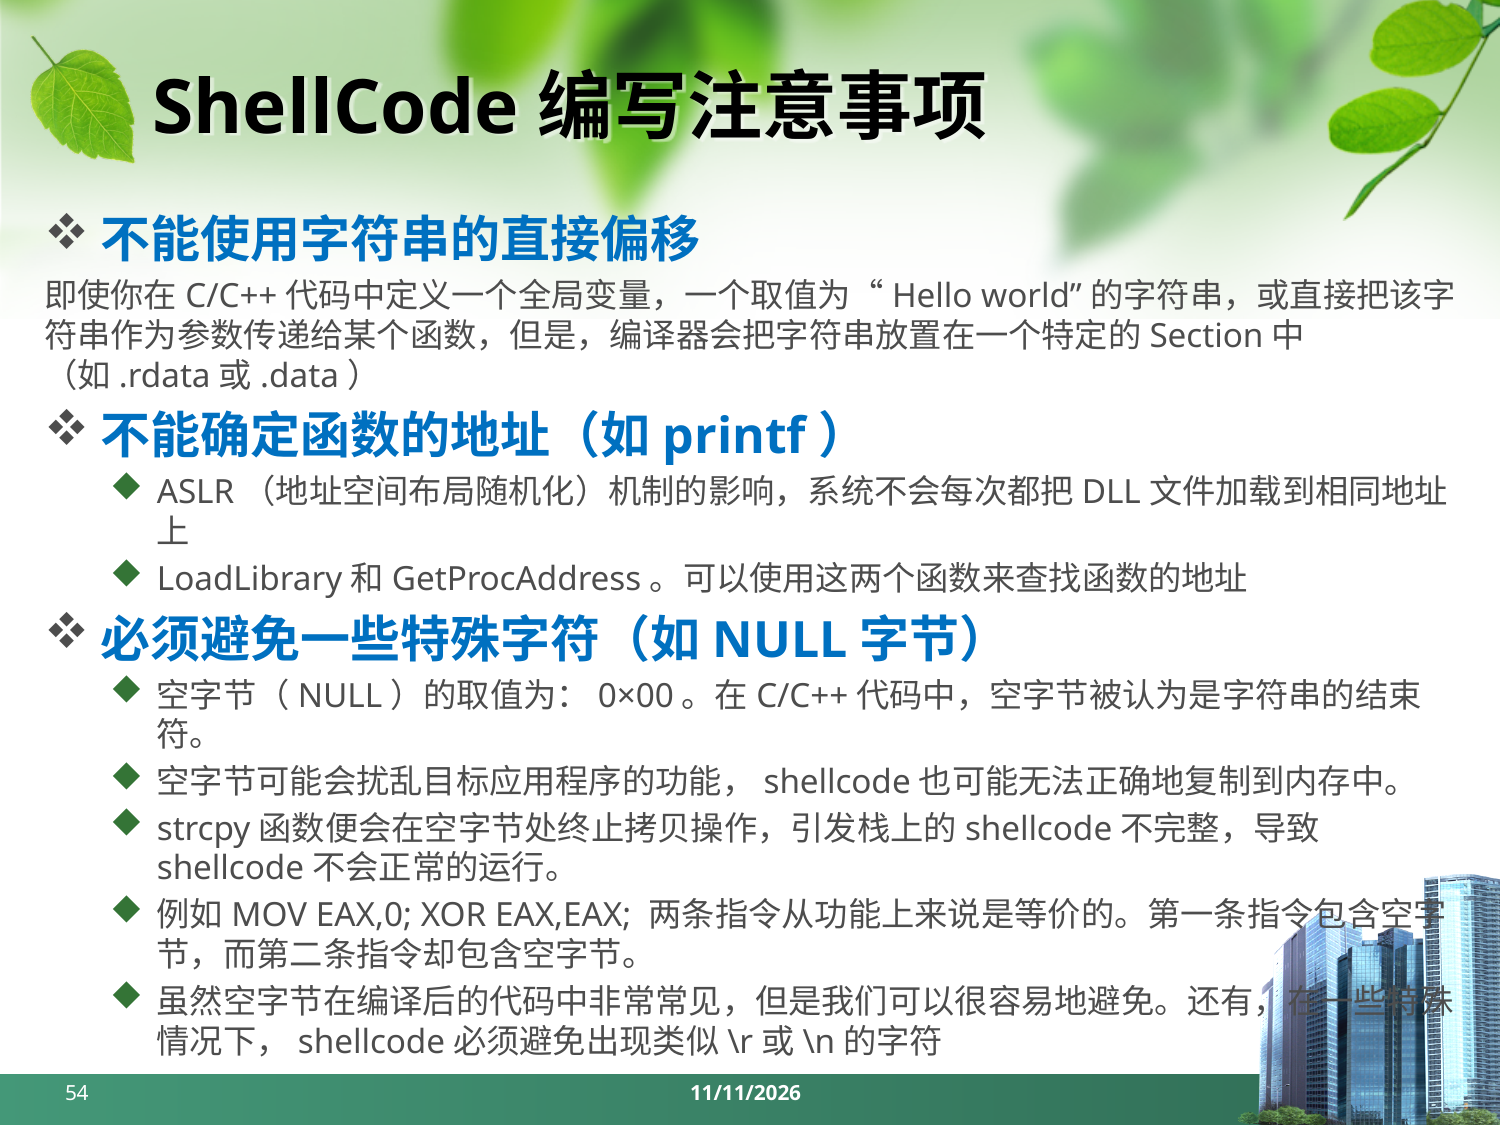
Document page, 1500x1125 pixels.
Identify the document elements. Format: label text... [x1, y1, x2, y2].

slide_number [675, 1072, 1025, 1113]
title ShellCode编写注意事项 [137, 57, 1325, 150]
slide_number 54 [50, 1072, 138, 1113]
picture [0, 0, 1500, 319]
list 不能使用字符串的直接偏移 即使你在C/C++代码中定义一个全局变量，一个取值为“Hello world”的字符串，或直接把该字符串作为参数传递给某个函数，但是，编译器会把字符串放置在一个特定的Section中（如.rdata或.data） 不能确定函数的地址（如printf） ASLR（地址空间布局随机化）机制的影响，系统不会每次都把DLL文件加载到相同地址上 LoadLibrary和GetProcAddress。可以使用这两个函数来查找函数的地址 必须避免一些特殊字符（如NULL字节） 空字节（NULL）的取值为：0×00。在C/C++代码中，空字节被认为是字符串的结束符。 空字节可能会扰乱目标应用程序的功能，shellcode也可能无法正确地复制到内存中。 strcpy函数便会在空字节处终止拷贝操作，引发栈上的shellcode不完整，导致shellcode不会正常的运行。 例如MOV EAX,0; XOR EAX,EAX; 两条指令从功能上来说是等价的。第一条指令包含空字节，而第二条指令却包含空字节。 虽然空字节在编译后的代码中非常常见，但是我们可以很容易地避免。还有，在一些特殊情况下，shellcode必须避免出现类似\r或\n的字符 [29, 200, 1483, 1012]
